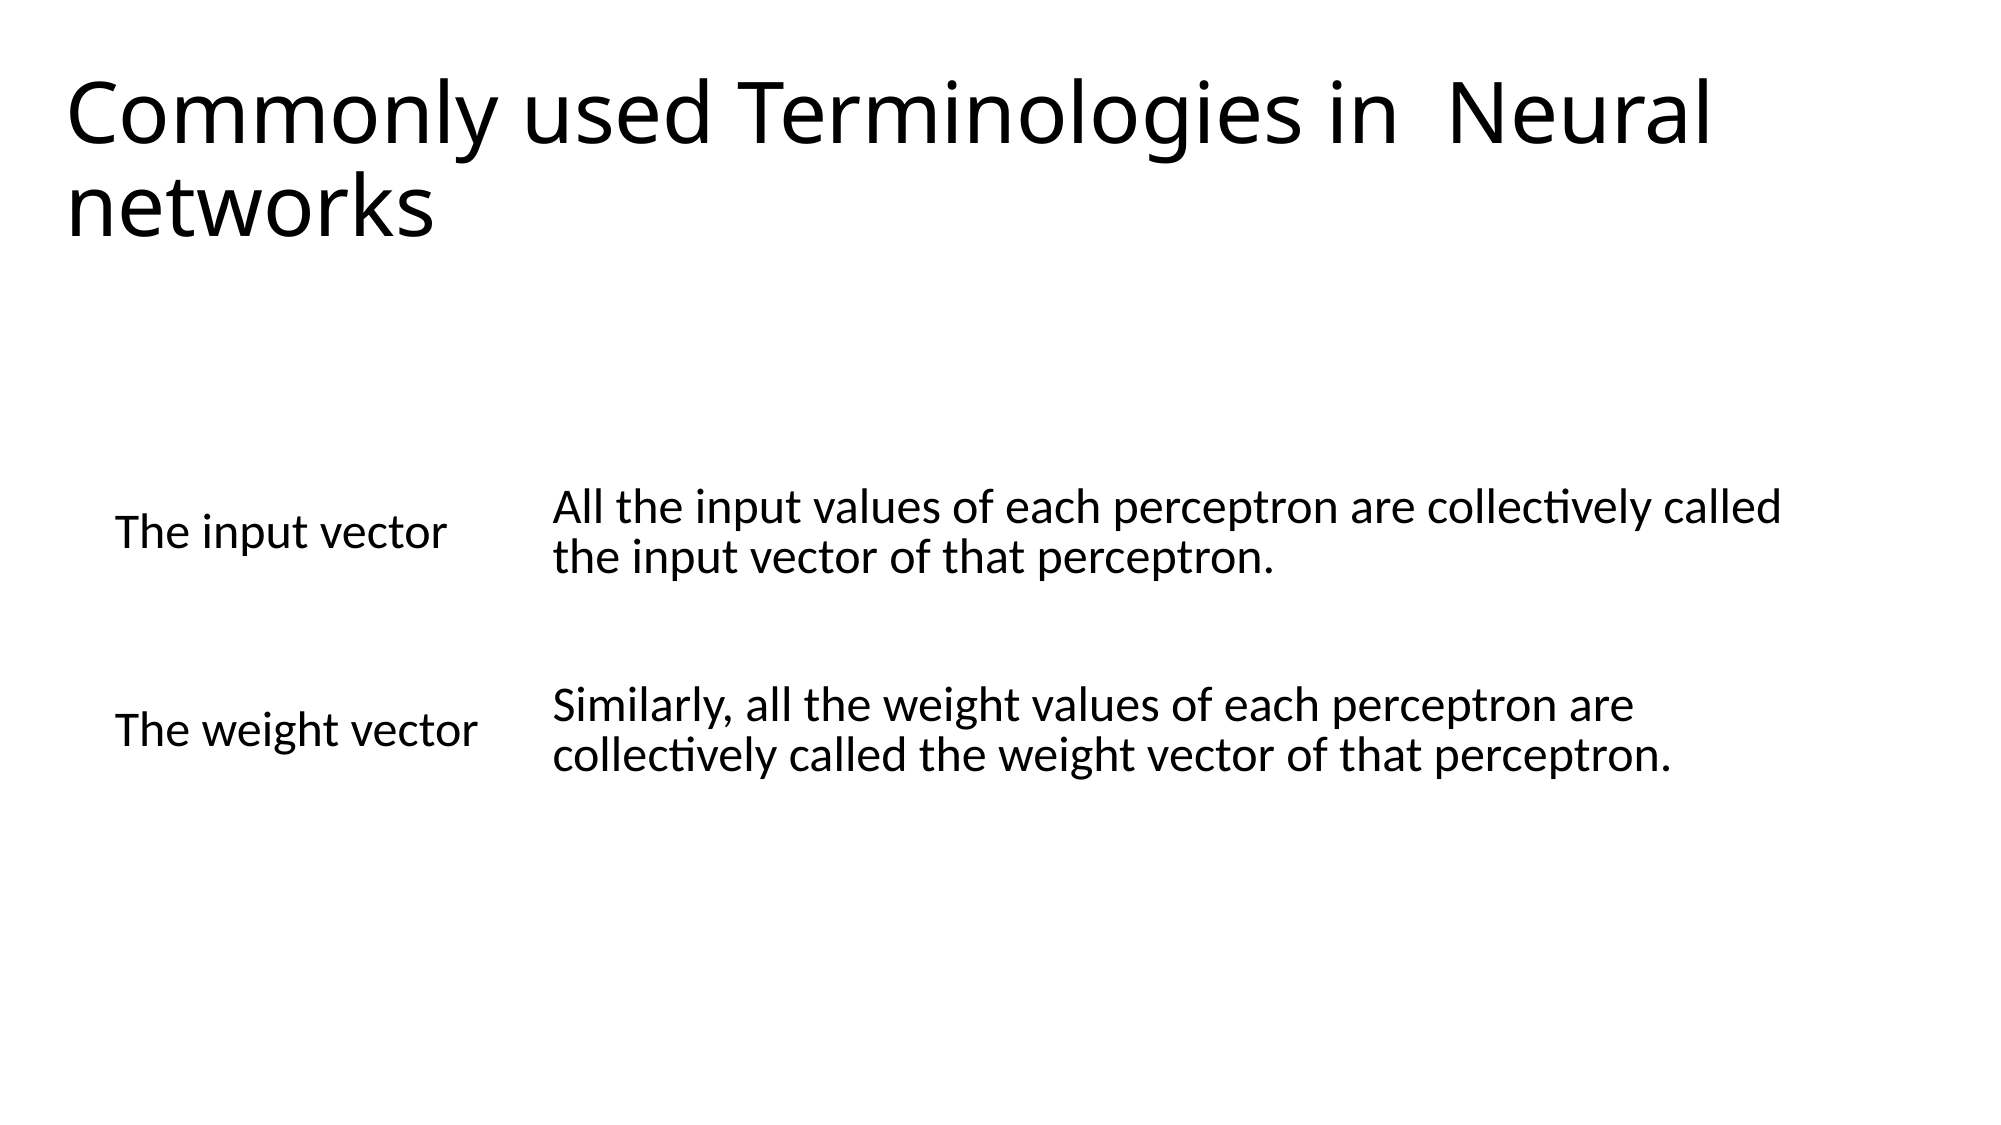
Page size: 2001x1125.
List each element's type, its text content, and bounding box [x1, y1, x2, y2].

table_cell The weight vector [100, 635, 537, 833]
title Commonly used Terminologies in Neural networks [50, 62, 1984, 263]
table_cell Similarly, all the weight values of each perceptron are collectively called the weight vector of that perceptron. [537, 635, 1850, 833]
table_header The input vector [100, 436, 537, 635]
table_header All the input values of each perceptron are collectively called the input vector of that perceptron. [537, 436, 1850, 635]
